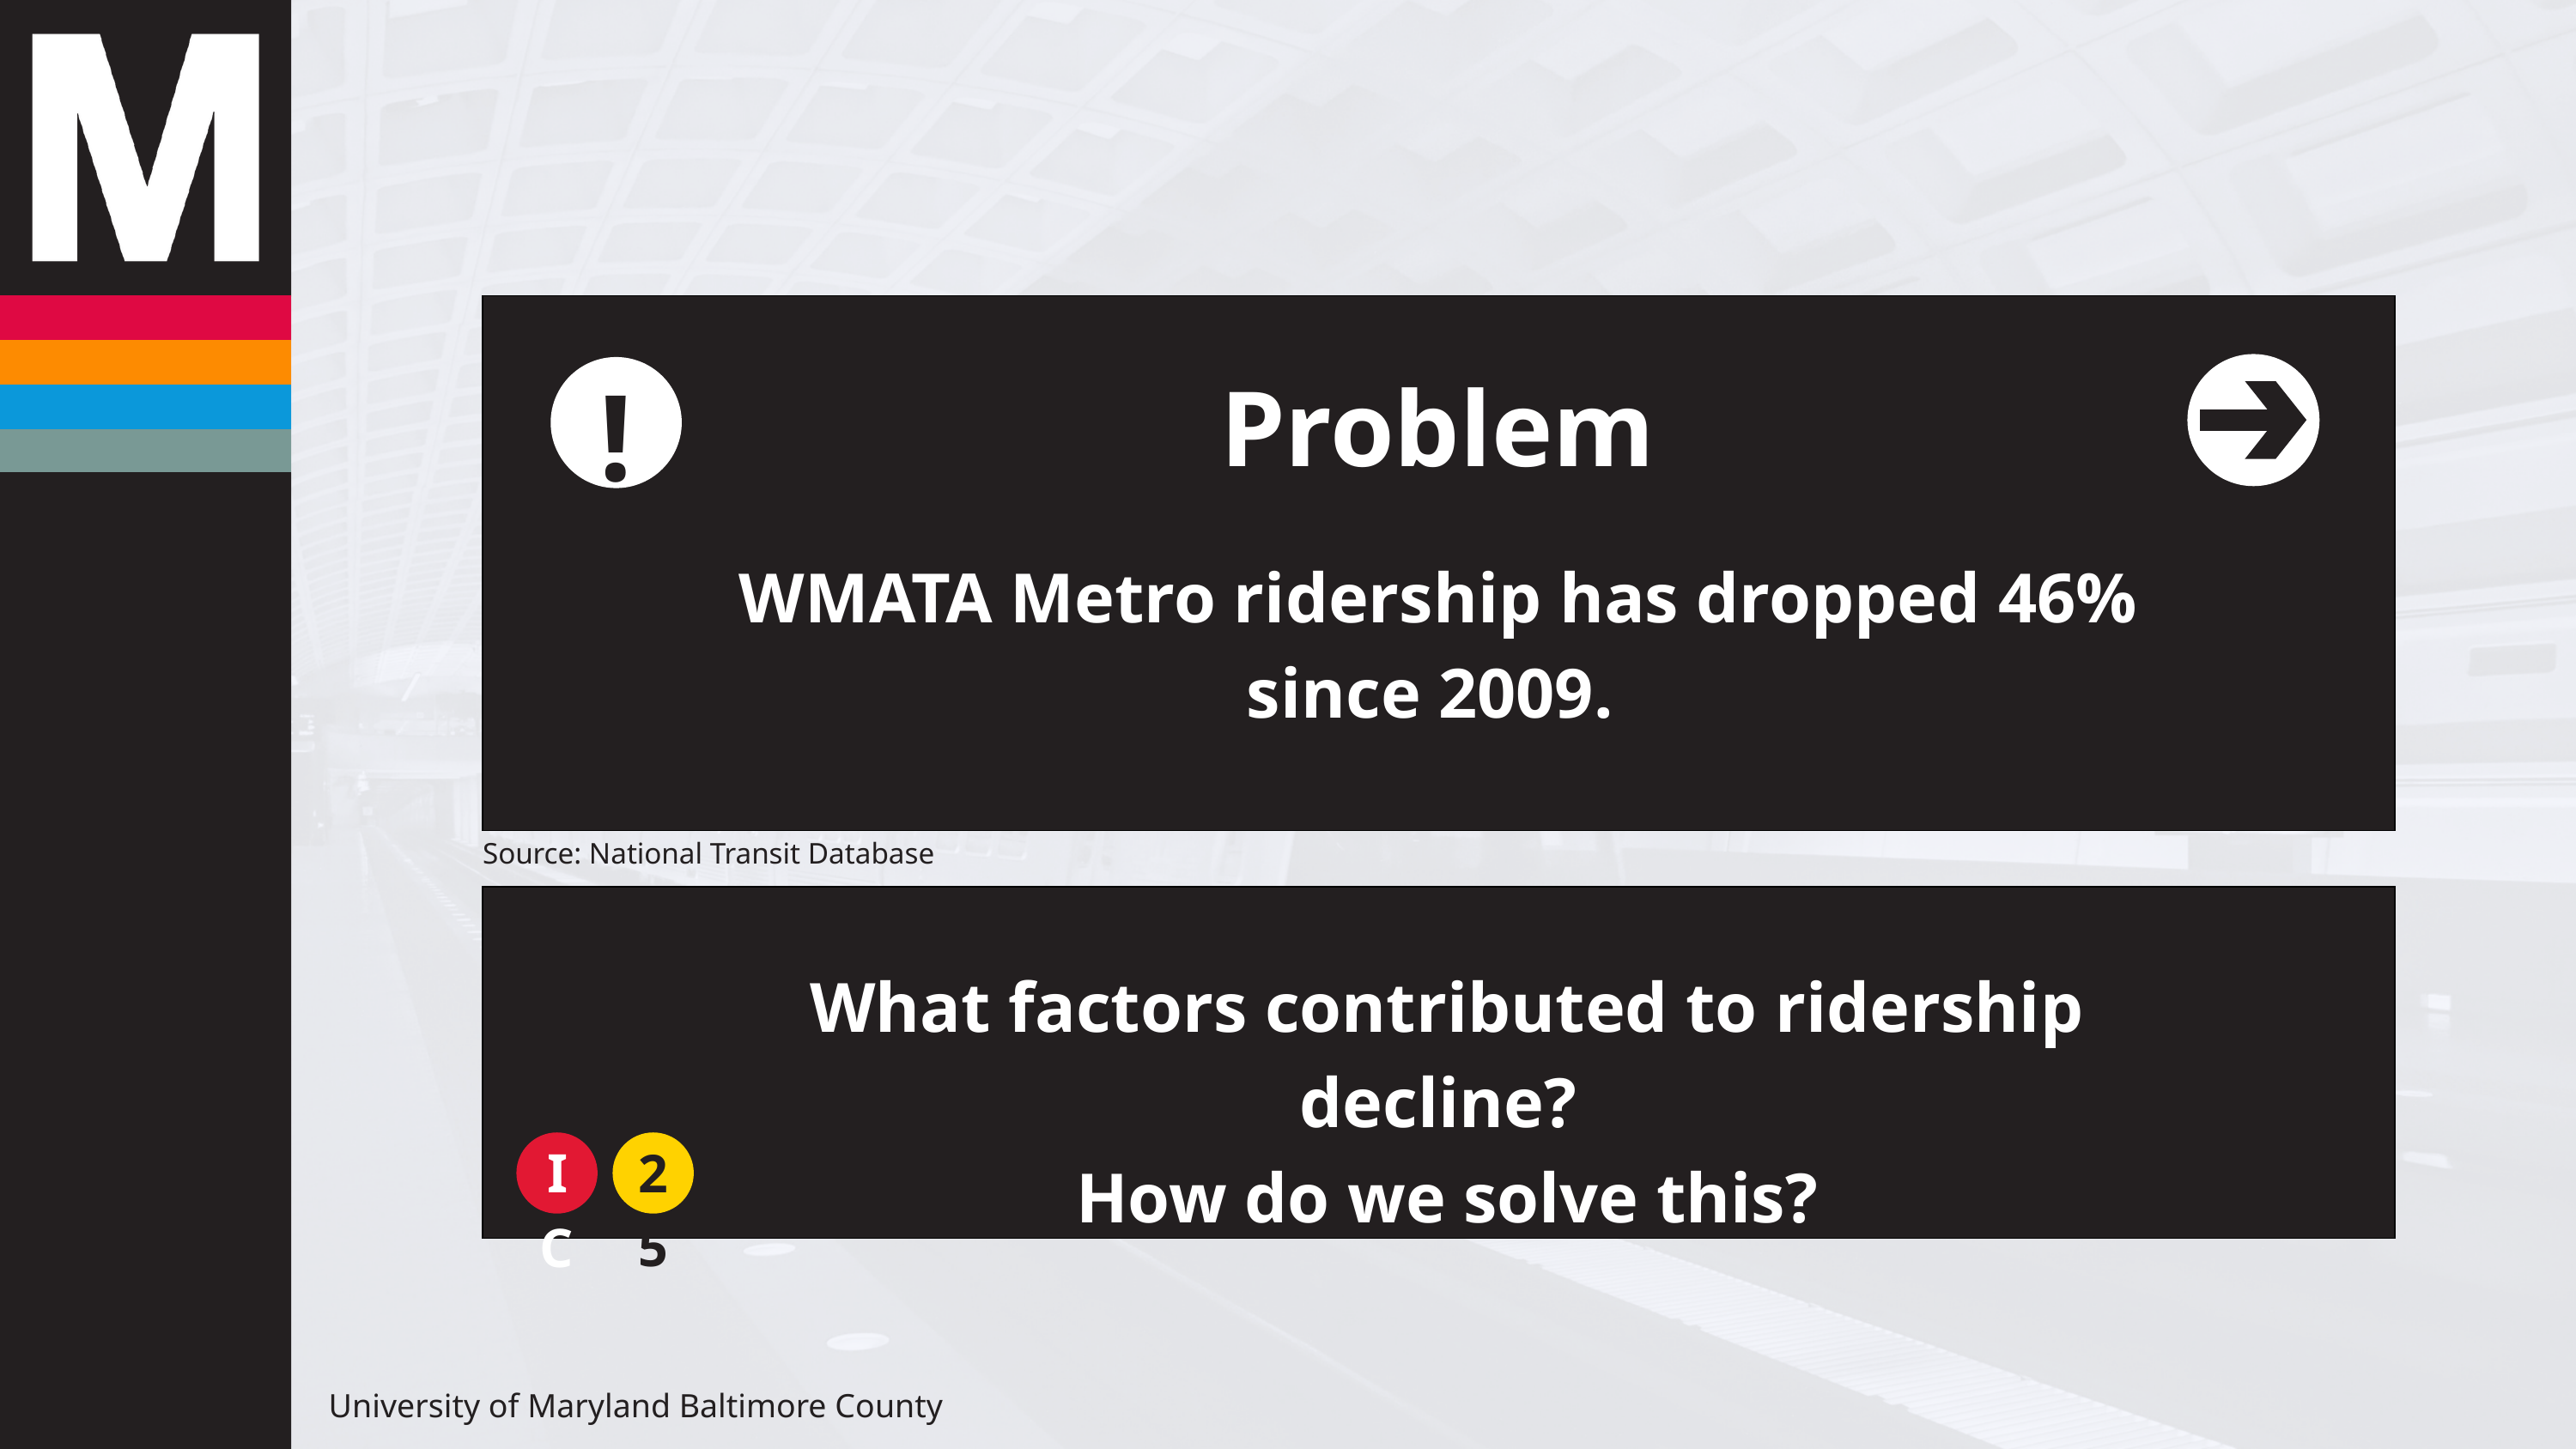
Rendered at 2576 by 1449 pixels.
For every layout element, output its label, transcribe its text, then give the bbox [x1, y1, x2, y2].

text_box [293, 0, 2576, 1449]
text_box Source: National Transit Database [483, 840, 1008, 870]
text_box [482, 886, 2396, 1239]
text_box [0, 0, 292, 1449]
text_box University of Maryland Baltimore County [328, 1379, 951, 1425]
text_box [482, 295, 2396, 831]
